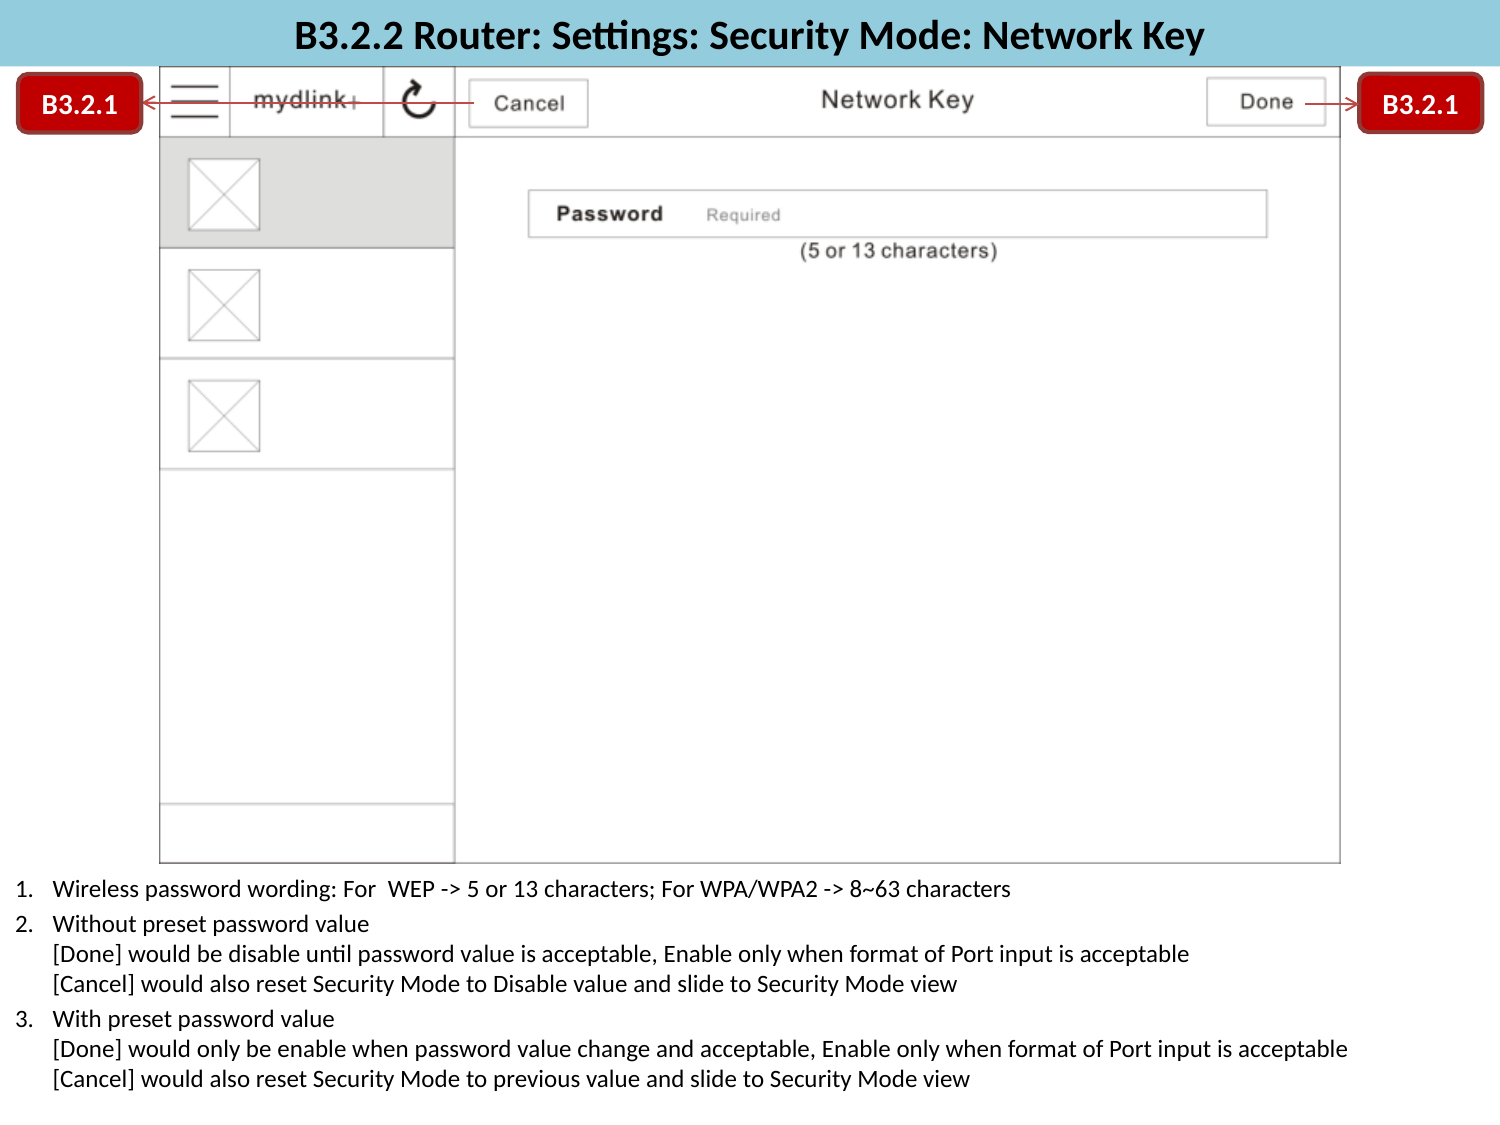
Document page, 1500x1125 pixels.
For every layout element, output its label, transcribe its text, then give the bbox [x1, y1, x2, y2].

title B3.2.2 Router: Settings: Security Mode: Network Key [0, 0, 1500, 67]
text_box B3.2.1 [15, 71, 144, 135]
picture [159, 66, 1341, 864]
text_box Wireless password wording: For WEP -> 5 or 13 characters; For WPA/WPA2 -> 8~63 characters Without preset password value [Done] would be disable until password value is acceptable, Enable only when format of Port input is acceptable [Cancel] would also reset Security Mode to Disable value and slide to Security Mode view With preset password value [Done] would only be enable when password value change and acceptable, Enable only when format of Port input is acceptable [Cancel] would also reset Security Mode to previous value and slide to Security Mode view [0, 864, 1500, 1125]
text_box B3.2.1 [1357, 71, 1485, 135]
